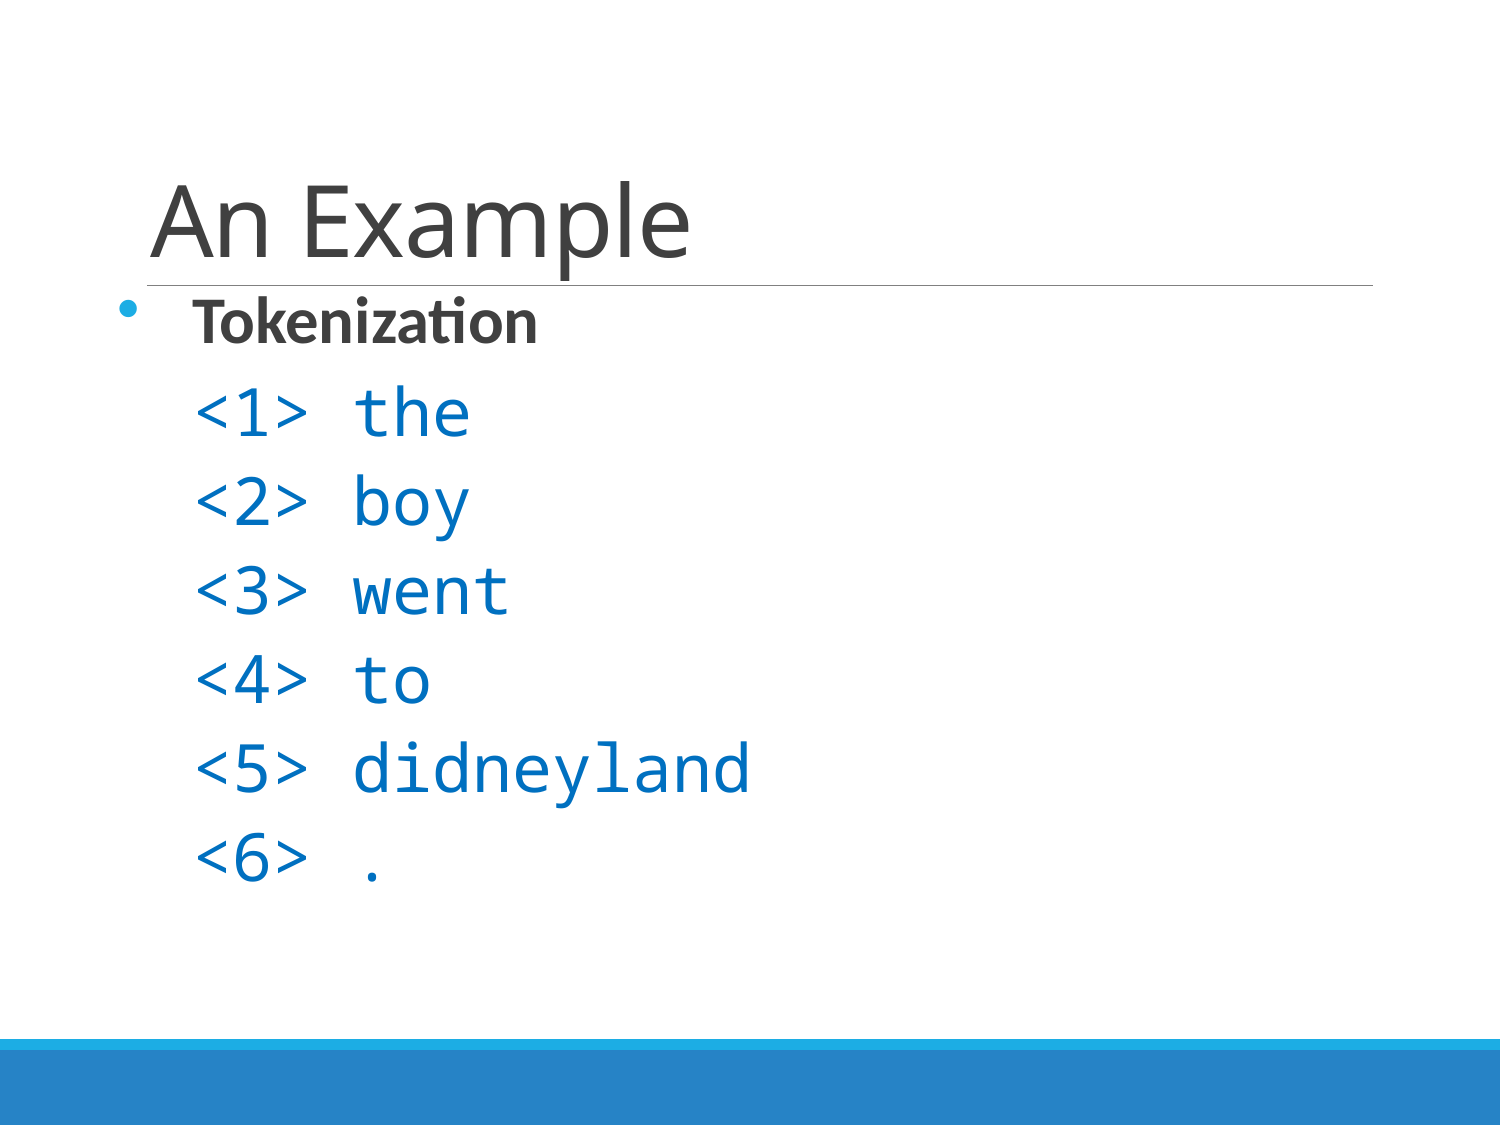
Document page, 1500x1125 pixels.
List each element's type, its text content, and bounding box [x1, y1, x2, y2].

list Tokenization <1> the <2> boy <3> went <4> to <5> didneyland <6> . [117, 284, 1373, 945]
title An Example [135, 47, 1373, 284]
